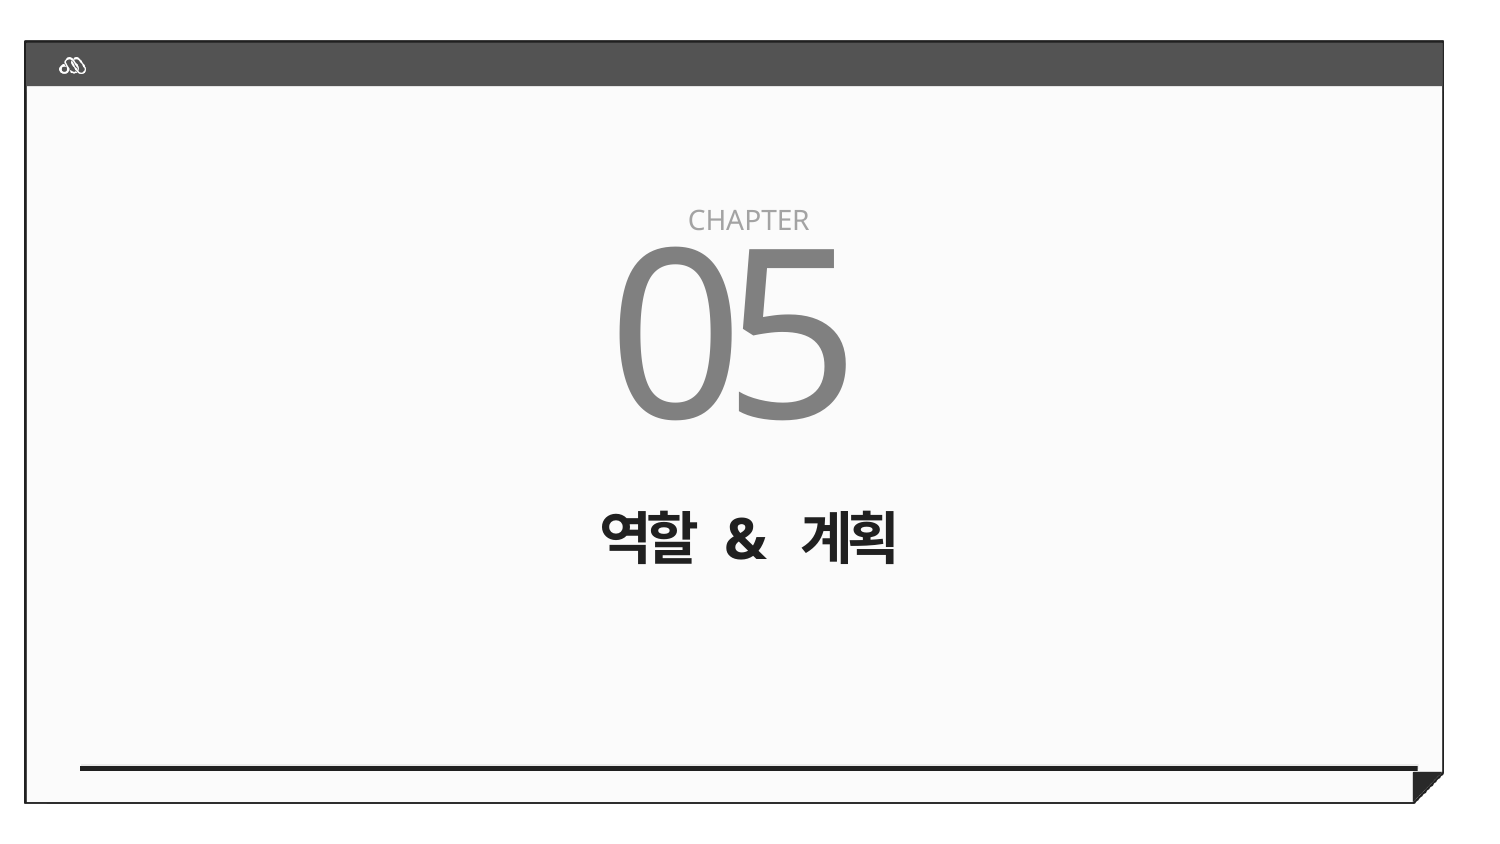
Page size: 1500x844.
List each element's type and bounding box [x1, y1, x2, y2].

picture [24, 40, 1444, 804]
